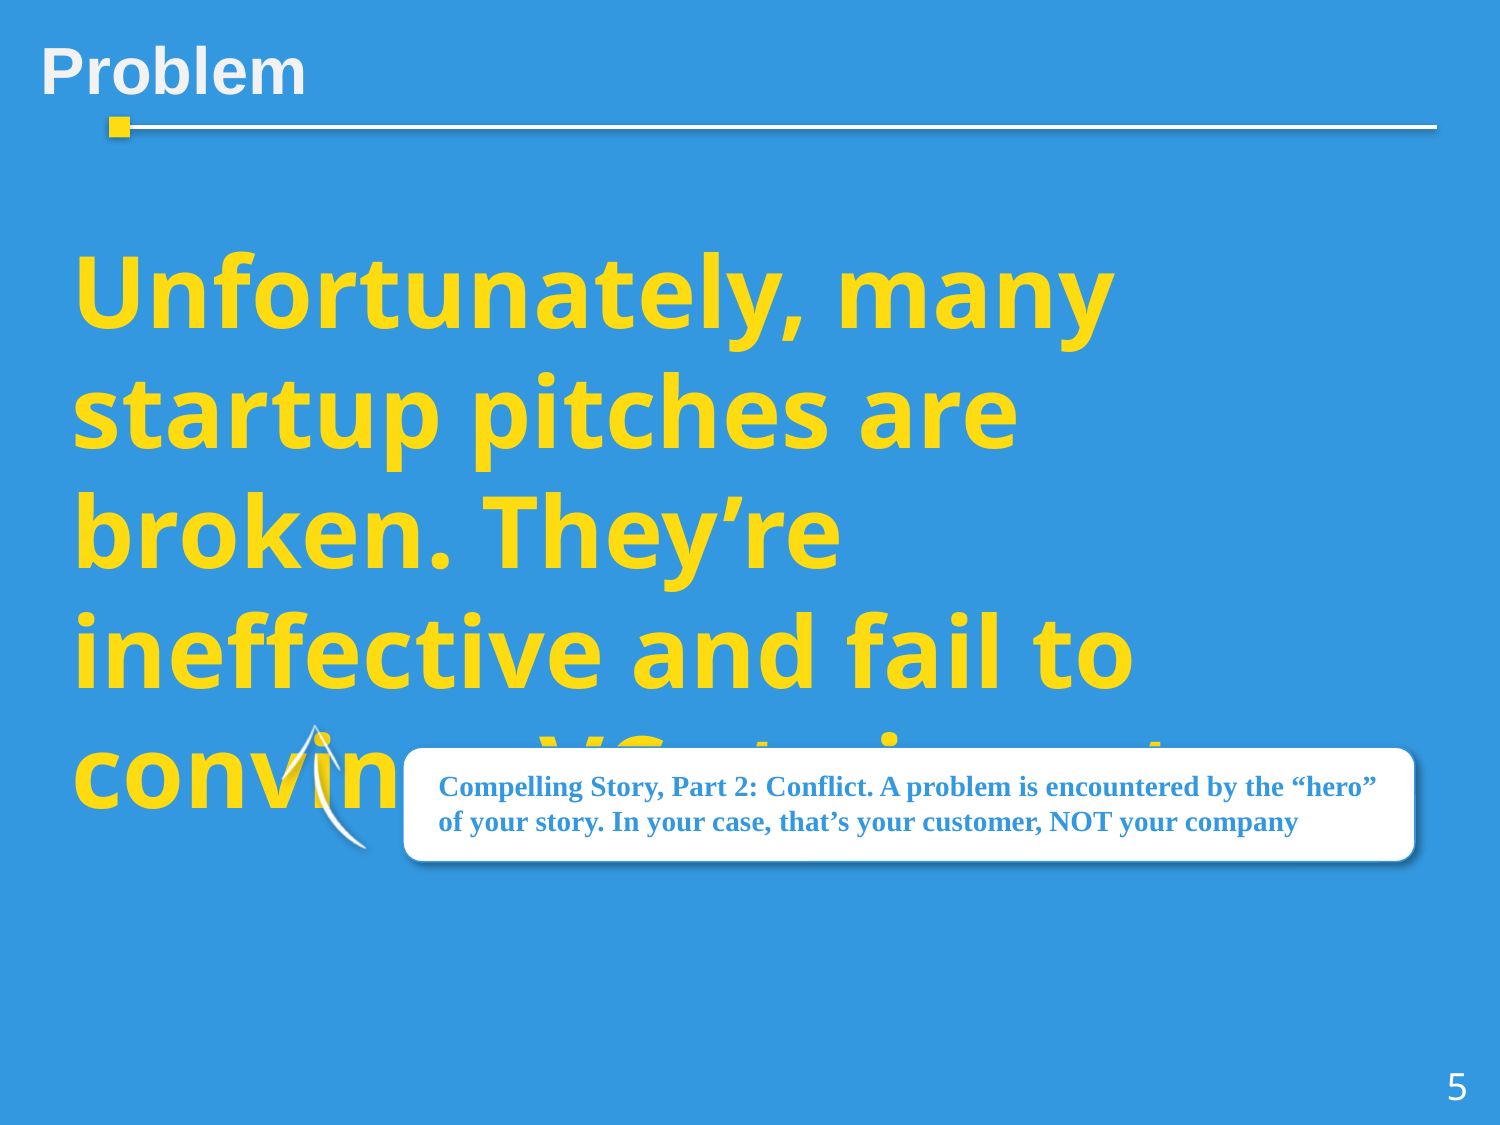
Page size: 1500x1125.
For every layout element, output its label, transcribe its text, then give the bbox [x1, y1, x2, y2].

picture [253, 734, 403, 857]
text_box Compelling Story, Part 2: Conflict. A problem is encountered by the “hero” of your story. In your case, that’s your customer, NOT your company [423, 760, 1415, 845]
text_box 5 [1431, 1055, 1484, 1116]
text_box [108, 116, 131, 138]
text_box Problem [25, 20, 1370, 116]
text_box [406, 746, 1416, 863]
text_box Unfortunately, many startup pitches are broken. They’re ineffective and fail to convince VCs to invest. [56, 221, 1370, 957]
